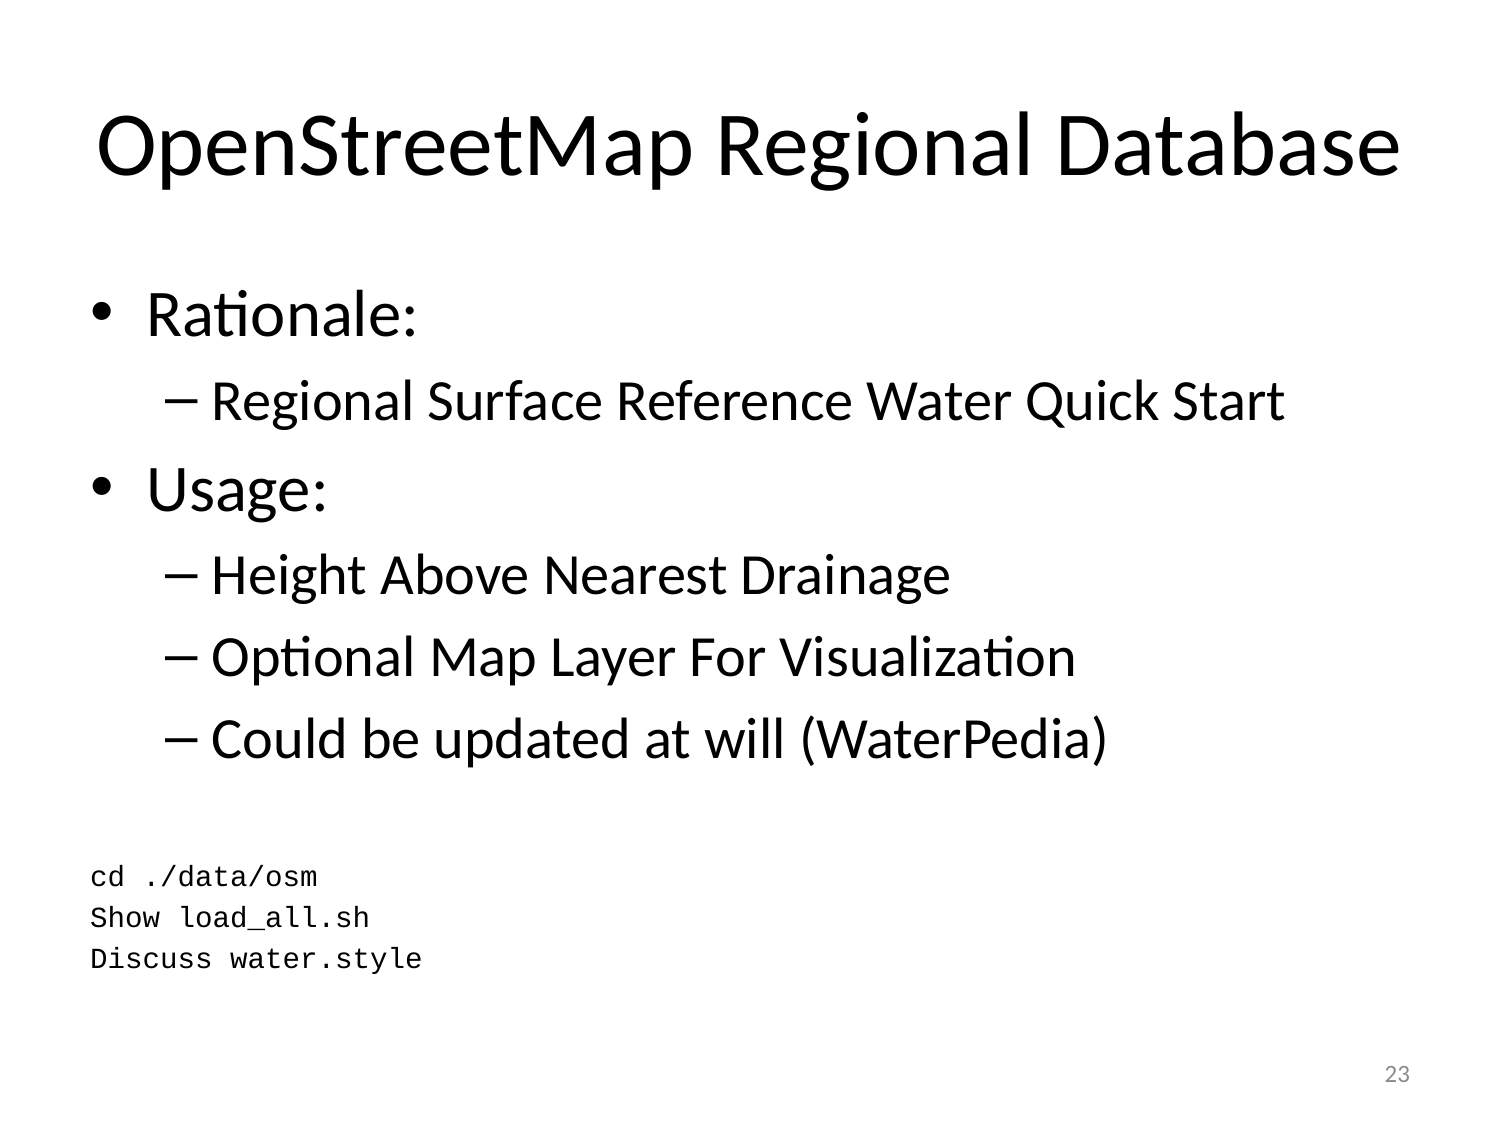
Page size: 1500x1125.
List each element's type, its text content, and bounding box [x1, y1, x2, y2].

slide_number 23 [1074, 1042, 1425, 1103]
title OpenStreetMap Regional Database [75, 45, 1425, 233]
list Rationale: Regional Surface Reference Water Quick Start Usage: Height Above Nearest Drainage Optional Map Layer For Visualization Could be updated at will (WaterPedia) cd ./data/osm Show load_all.sh Discuss water.style [75, 262, 1425, 1005]
